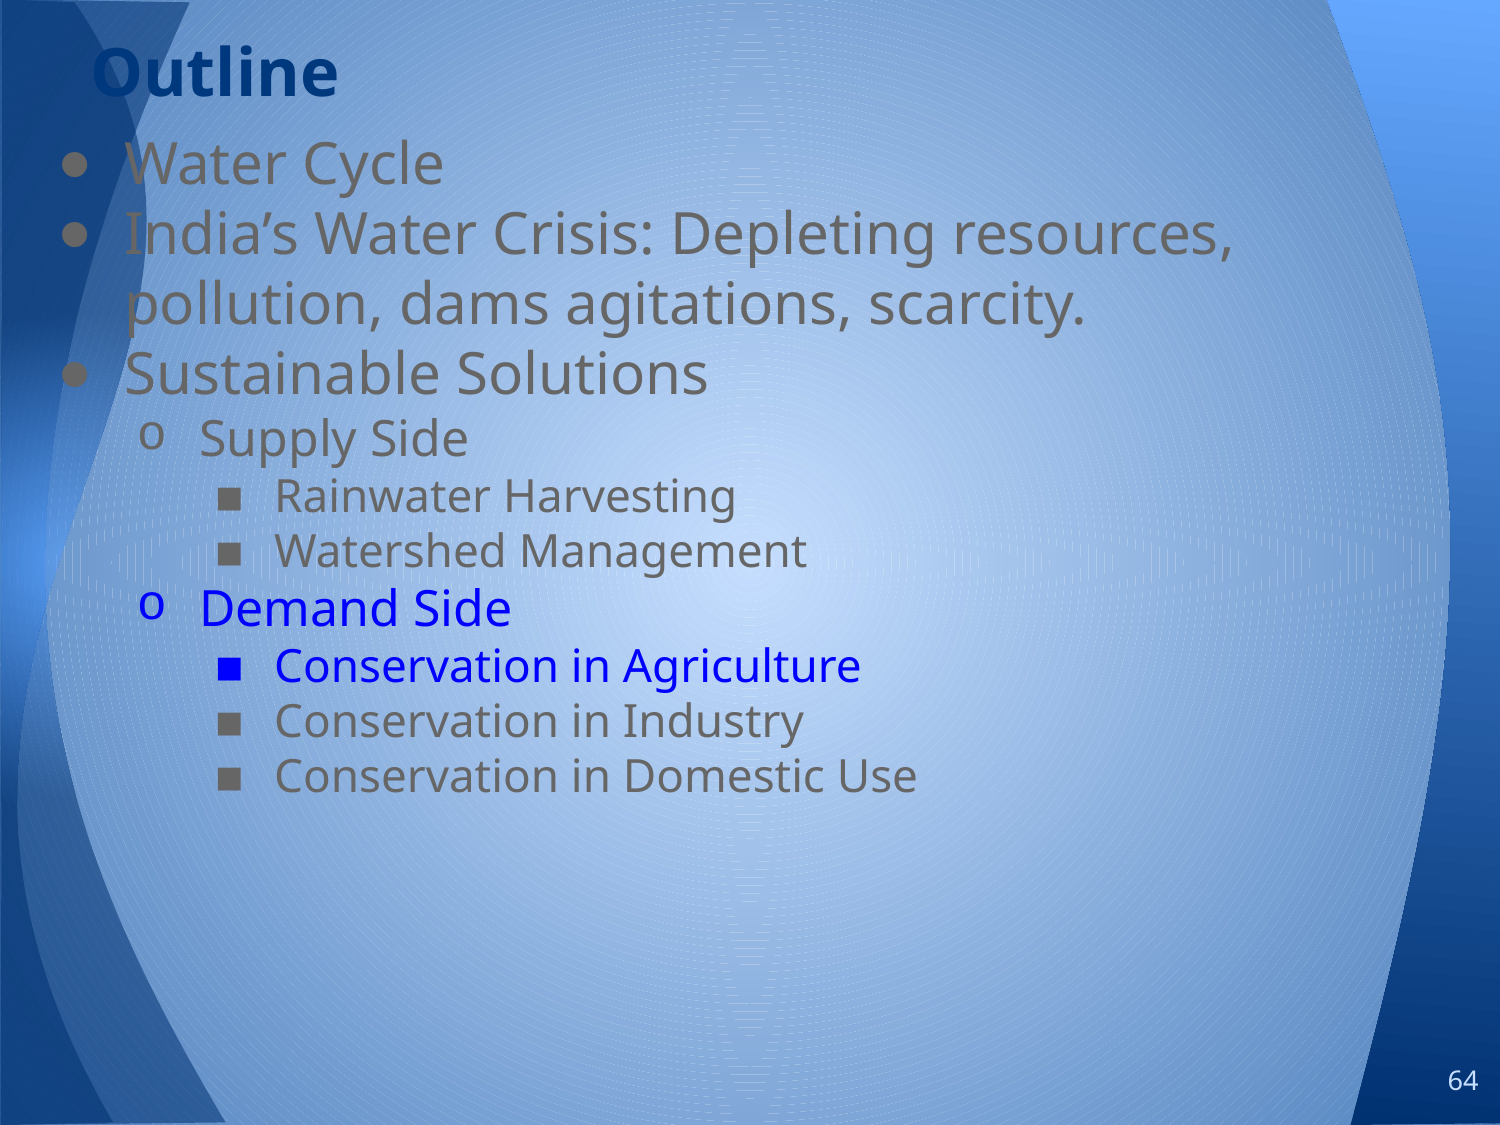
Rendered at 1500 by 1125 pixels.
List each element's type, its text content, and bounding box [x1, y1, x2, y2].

title Outline [75, 13, 1425, 111]
slide_number 64 [1403, 1038, 1494, 1125]
list Water Cycle India’s Water Crisis: Depleting resources, pollution, dams agitations, scarcity. Sustainable Solutions Supply Side Rainwater Harvesting Watershed Management Demand Side Conservation in Agriculture Conservation in Industry Conservation in Domestic Use [34, 111, 1494, 1067]
